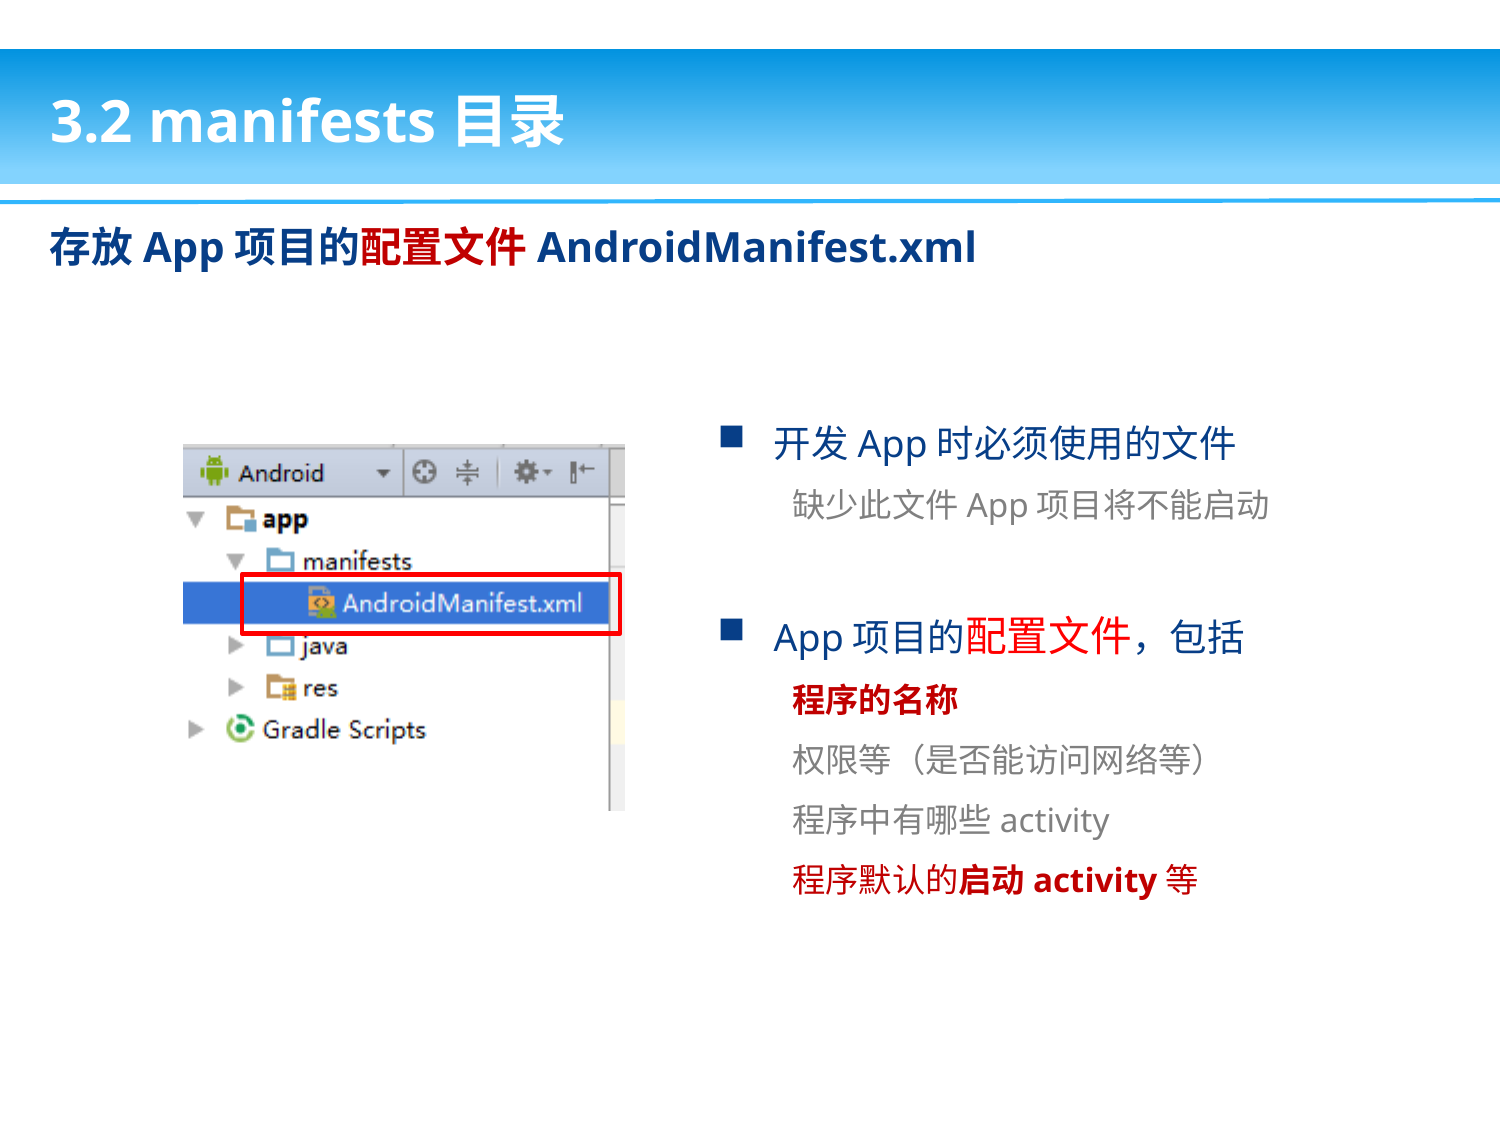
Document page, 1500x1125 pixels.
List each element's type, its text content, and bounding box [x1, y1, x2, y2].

text_box 开发App时必须使用的文件 缺少此文件App项目将不能启动 App项目的配置文件，包括 程序的名称 权限等（是否能访问网络等） 程序中有哪些activity 程序默认的启动activity等 [702, 389, 1353, 907]
text_box 3.2 manifests目录 [34, 54, 1356, 185]
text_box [182, 444, 625, 811]
text_box 存放App项目的配置文件AndroidManifest.xml [34, 213, 1365, 279]
